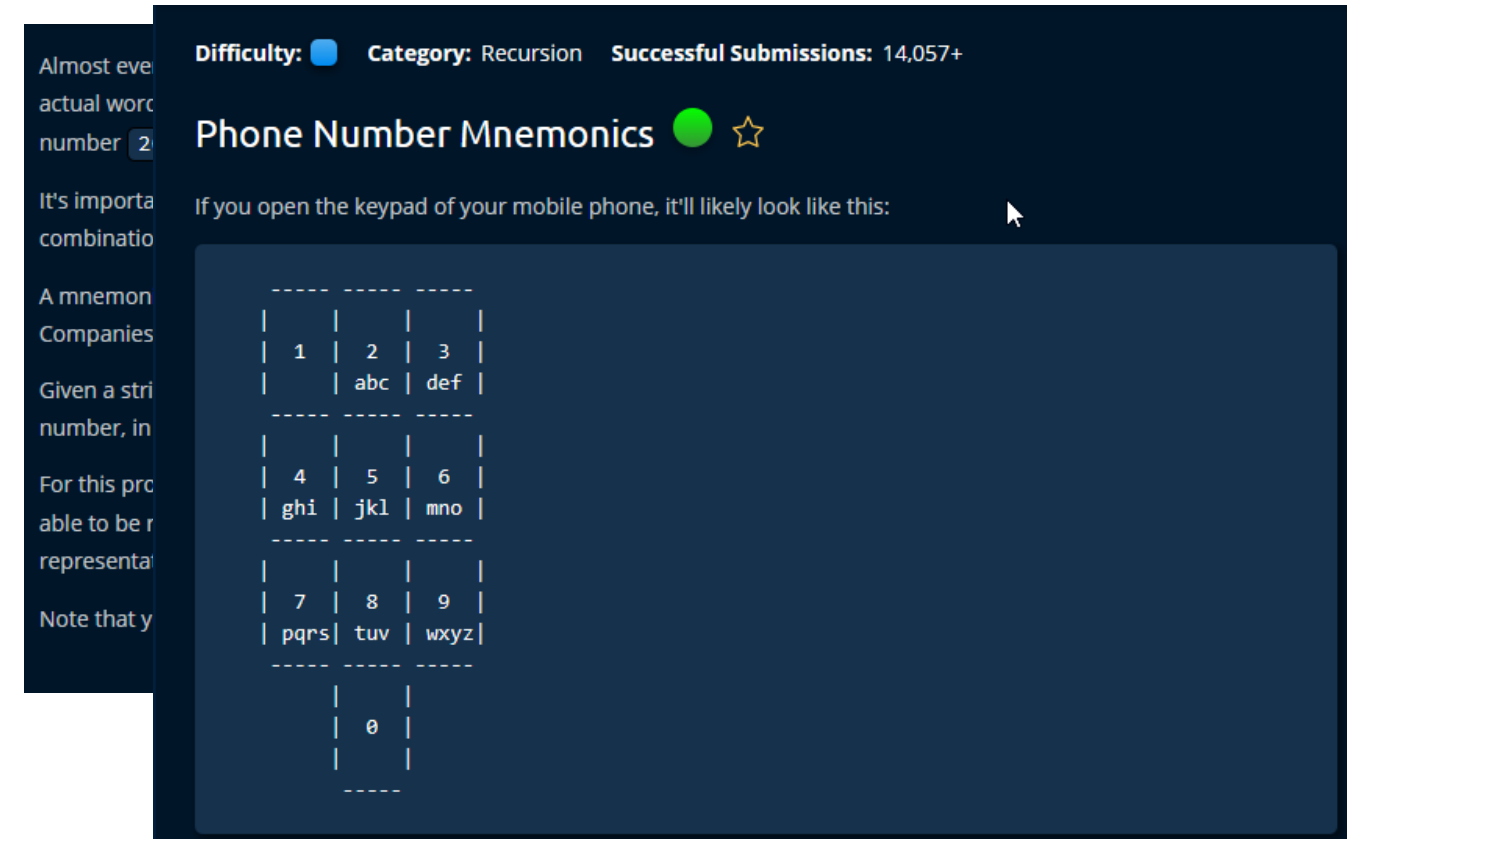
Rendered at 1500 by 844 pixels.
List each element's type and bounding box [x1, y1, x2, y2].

picture [24, 5, 1348, 839]
